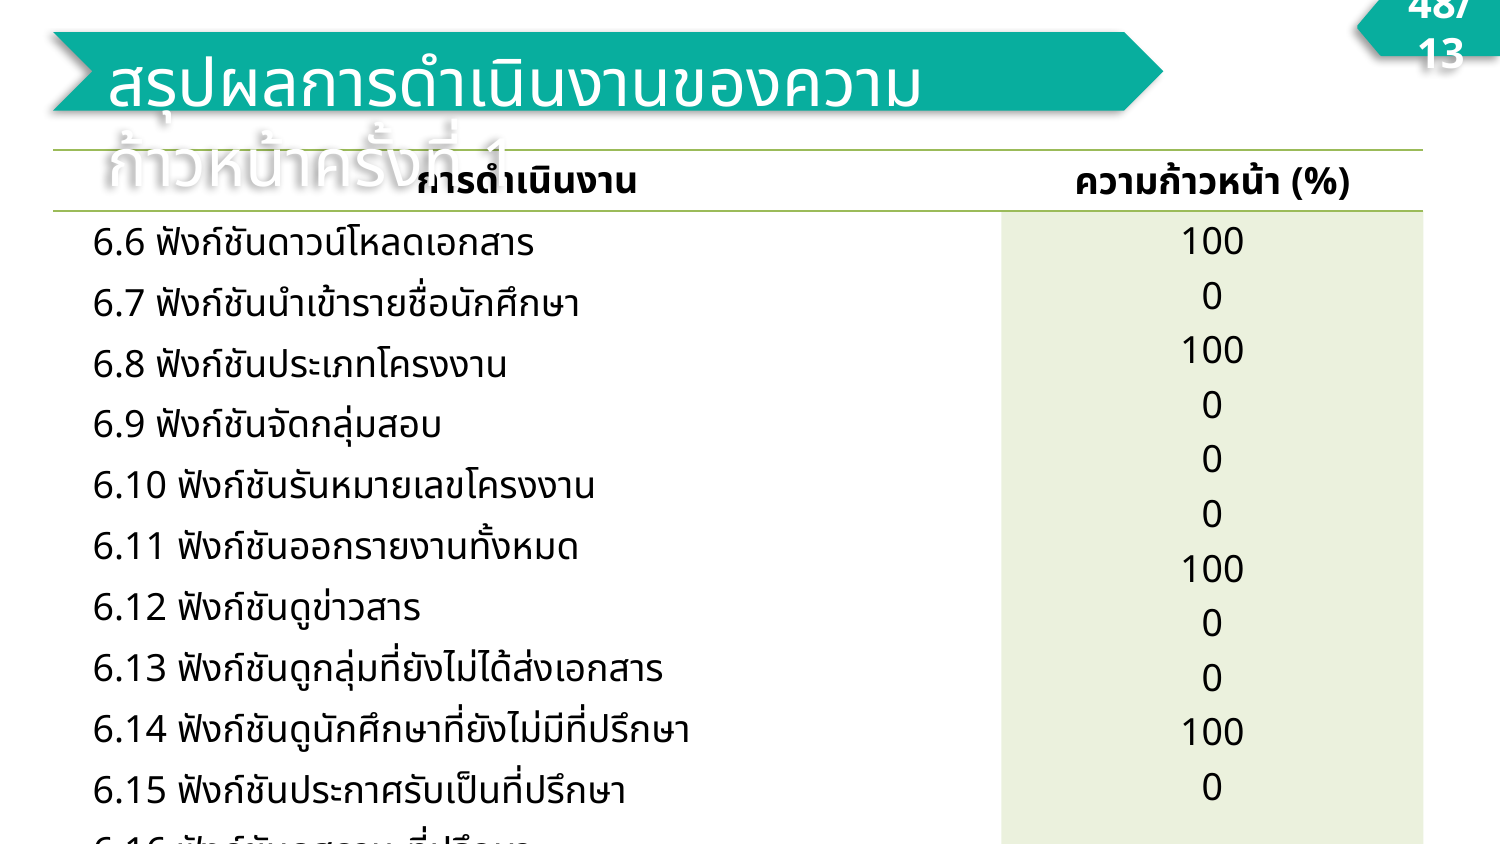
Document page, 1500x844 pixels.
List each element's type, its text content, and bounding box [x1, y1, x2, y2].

table_header ความก้าวหน้า (%) [1001, 151, 1423, 210]
text_box สรุปผลการดำเนินงานของความก้าวหน้าครั้งที่ 1 [51, 29, 1166, 113]
table_cell 6.6 ฟังก์ชันดาวน์โหลดเอกสาร 6.7 ฟังก์ชันนำเข้ารายชื่อนักศึกษา 6.8 ฟังก์ชันประเภทโครงงาน 6.9 ฟังก์ชันจัดกลุ่มสอบ 6.10 ฟังก์ชันรันหมายเลขโครงงาน 6.11 ฟังก์ชันออกรายงานทั้งหมด 6.12 ฟังก์ชันดูข่าวสาร 6.13 ฟังก์ชันดูกลุ่มที่ยังไม่ได้ส่งเอกสาร 6.14 ฟังก์ชันดูนักศึกษาที่ยังไม่มีที่ปรึกษา 6.15 ฟังก์ชันประกาศรับเป็นที่ปรึกษา 6.16 ฟังก์ชันดูสถานะที่ปรึกษา [53, 212, 1001, 844]
text_box 48/13 [1357, 0, 1500, 57]
table_cell 100 0 100 0 0 0 100 0 0 100 0 [1001, 212, 1423, 844]
table_header การดำเนินงาน [53, 151, 1001, 210]
